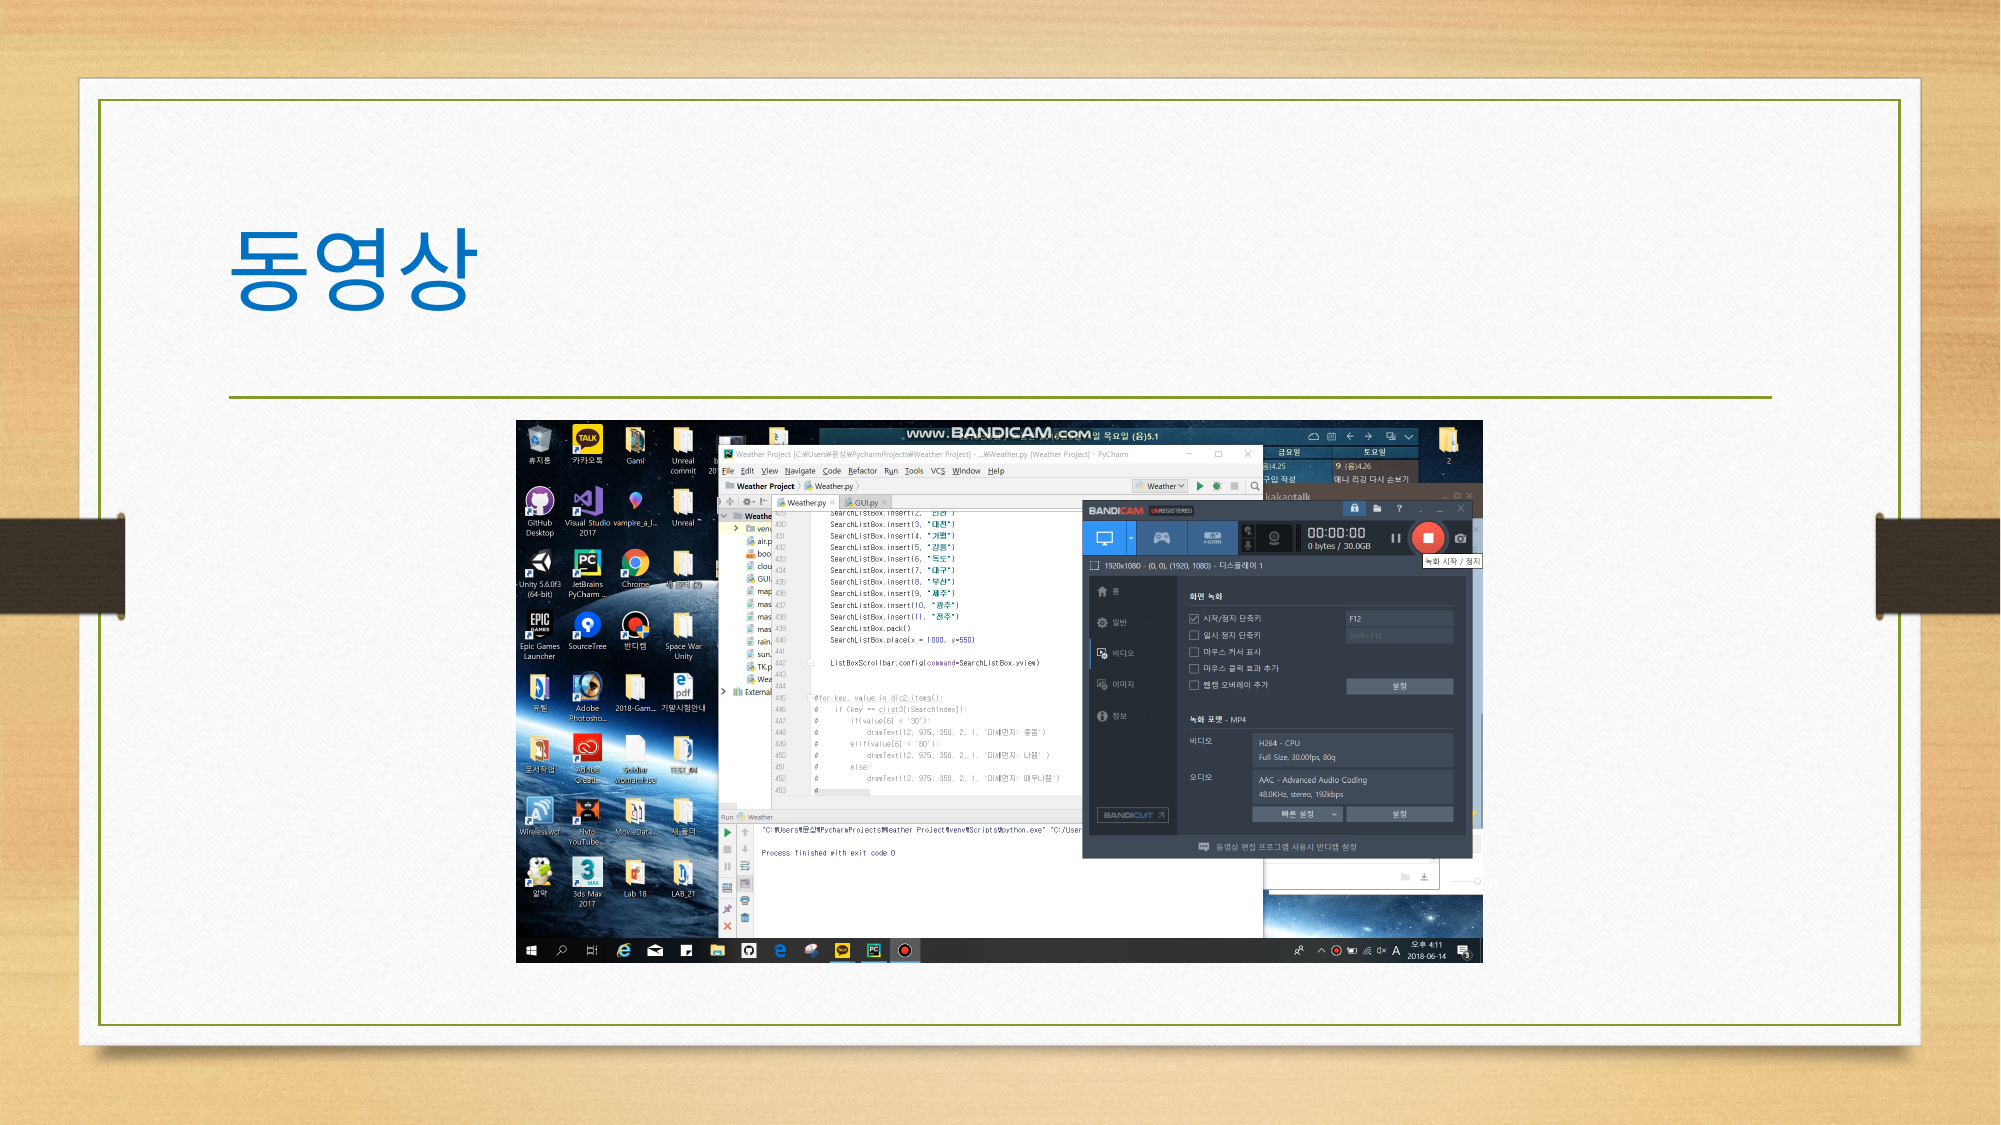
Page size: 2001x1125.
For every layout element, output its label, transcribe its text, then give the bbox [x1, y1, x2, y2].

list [515, 419, 1485, 964]
title 동영상 [212, 161, 1788, 375]
picture [0, 0, 2001, 1125]
